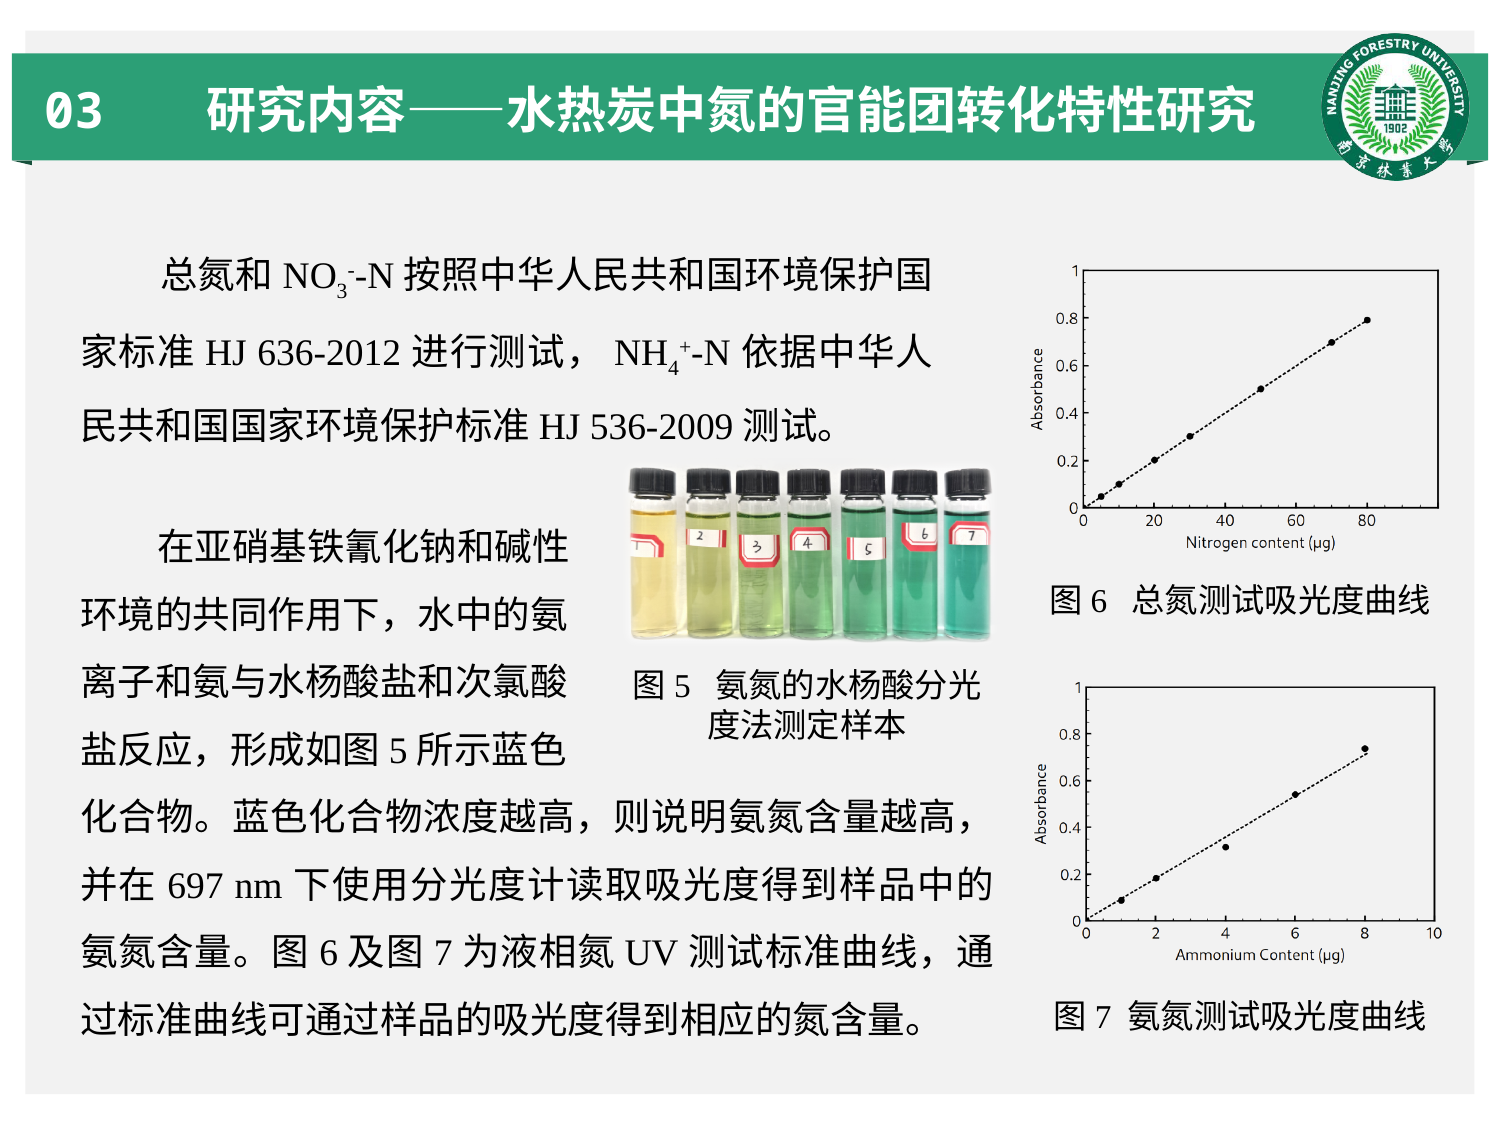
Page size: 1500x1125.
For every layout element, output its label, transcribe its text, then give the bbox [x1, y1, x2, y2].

picture [619, 457, 1001, 650]
picture [1015, 249, 1465, 565]
text_box 总氮和NO3--N按照中华人民共和国环境保护国家标准HJ 636-2012进行测试，NH4+-N依据中华人民共和国国家环境保护标准HJ 536-2009测试。 [65, 218, 948, 455]
text_box 图5 氨氮的水杨酸分光度法测定样本 [605, 657, 1009, 752]
text_box 图7 氨氮测试吸光度曲线 [976, 987, 1500, 1043]
picture [1019, 666, 1461, 977]
text_box 在亚硝基铁氰化钠和碱性 环境的共同作用下，水中的氨 离子和氨与水杨酸盐和次氯酸 盐反应，形成如图5所示蓝色 化合物。蓝色化合物浓度越高，则说明氨氮含量越高，并在697 nm下使用分光度计读取吸光度得到样品中的氨氮含量。图6及图7为液相氮UV测试标准曲线，通过标准曲线可通过样品的吸光度得到相应的氮含量。 [65, 493, 1009, 1049]
text_box 图6 总氮测试吸光度曲线 [1001, 571, 1500, 627]
picture [1306, 12, 1485, 200]
list 03 研究内容——水热炭中氮的官能团转化特性研究 [29, 77, 1306, 136]
